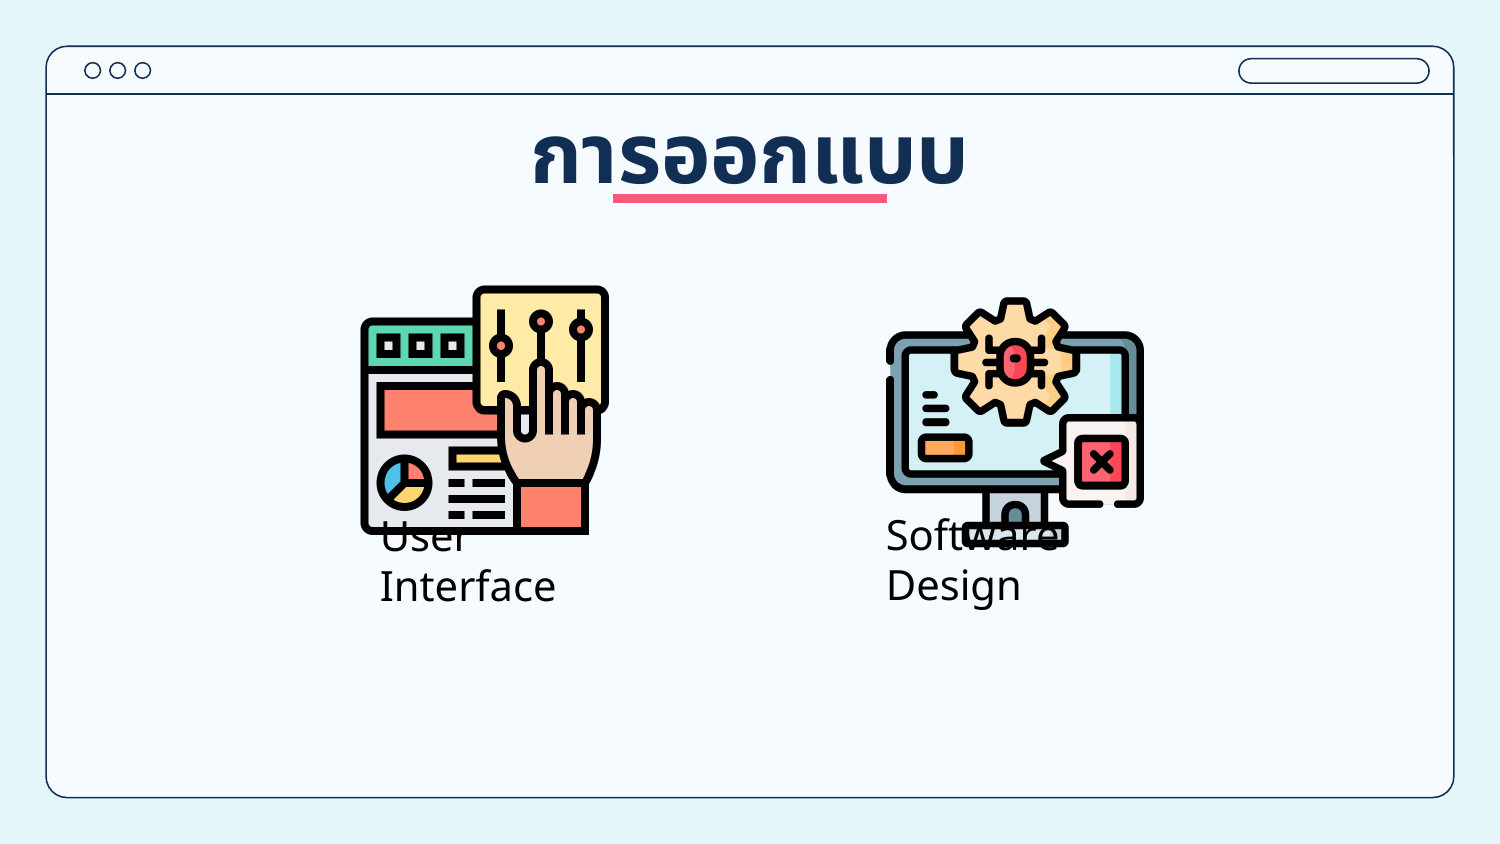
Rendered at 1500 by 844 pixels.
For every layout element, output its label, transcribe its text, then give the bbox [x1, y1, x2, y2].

text_box Software Design [870, 550, 1160, 624]
text_box การออกแบบ [118, 85, 1382, 180]
text_box User Interface [364, 551, 605, 625]
picture [355, 281, 614, 539]
picture [886, 293, 1144, 551]
